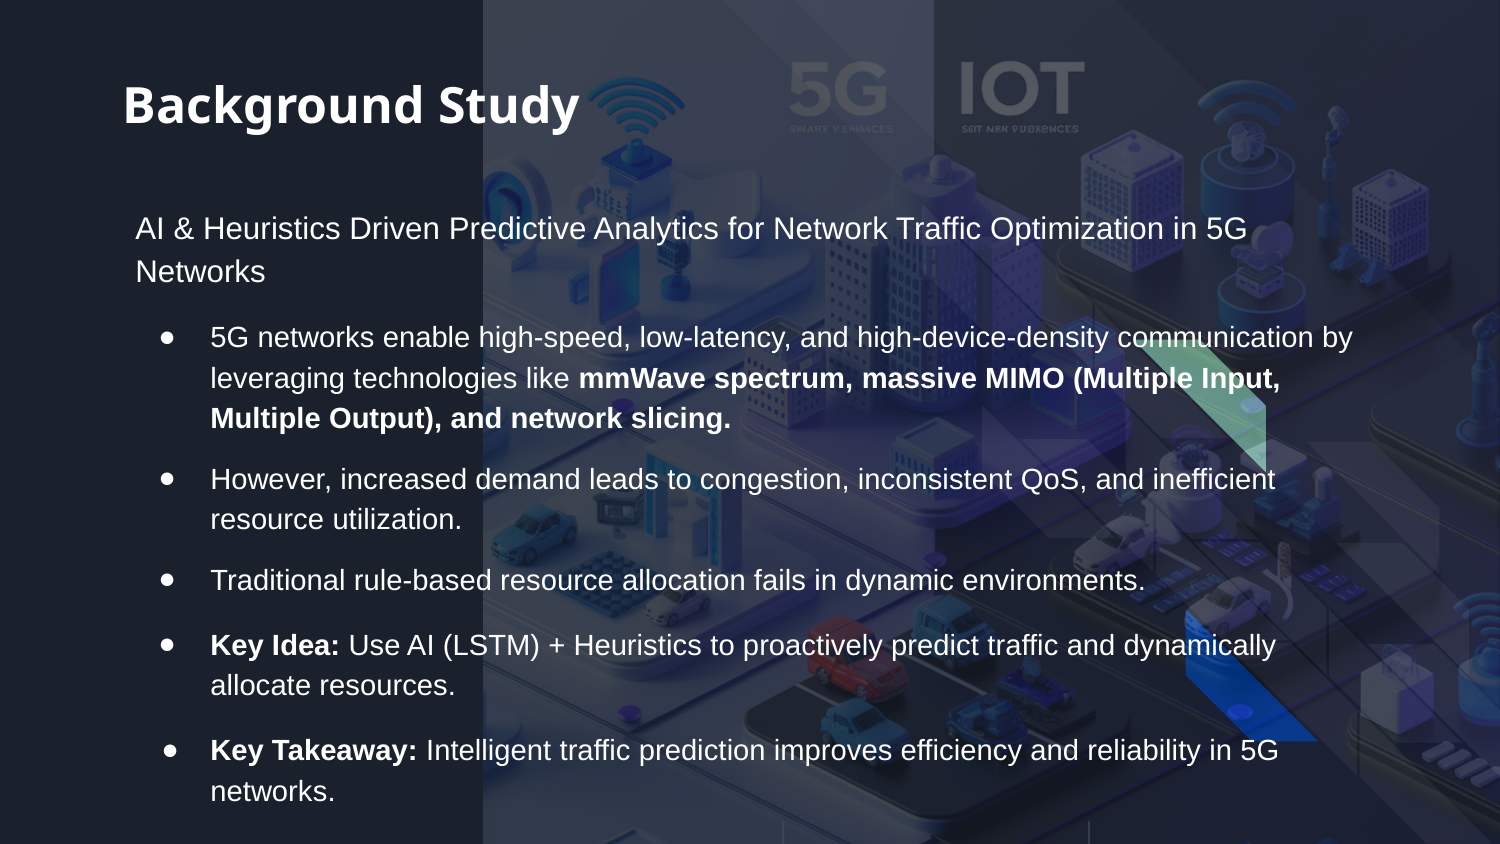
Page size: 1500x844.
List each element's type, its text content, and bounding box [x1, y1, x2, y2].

text_box AI & Heuristics Driven Predictive Analytics for Network Traffic Optimization in 5G Networks 5G networks enable high-speed, low-latency, and high-device-density communication by leveraging technologies like mmWave spectrum, massive MIMO (Multiple Input, Multiple Output), and network slicing. However, increased demand leads to congestion, inconsistent QoS, and inefficient resource utilization. Traditional rule-based resource allocation fails in dynamic environments. Key Idea: Use AI (LSTM) + Heuristics to proactively predict traffic and dynamically allocate resources. Key Takeaway: Intelligent traffic prediction improves efficiency and reliability in 5G networks. [120, 187, 478, 822]
picture [483, 0, 1500, 844]
title Background Study [107, 58, 478, 139]
